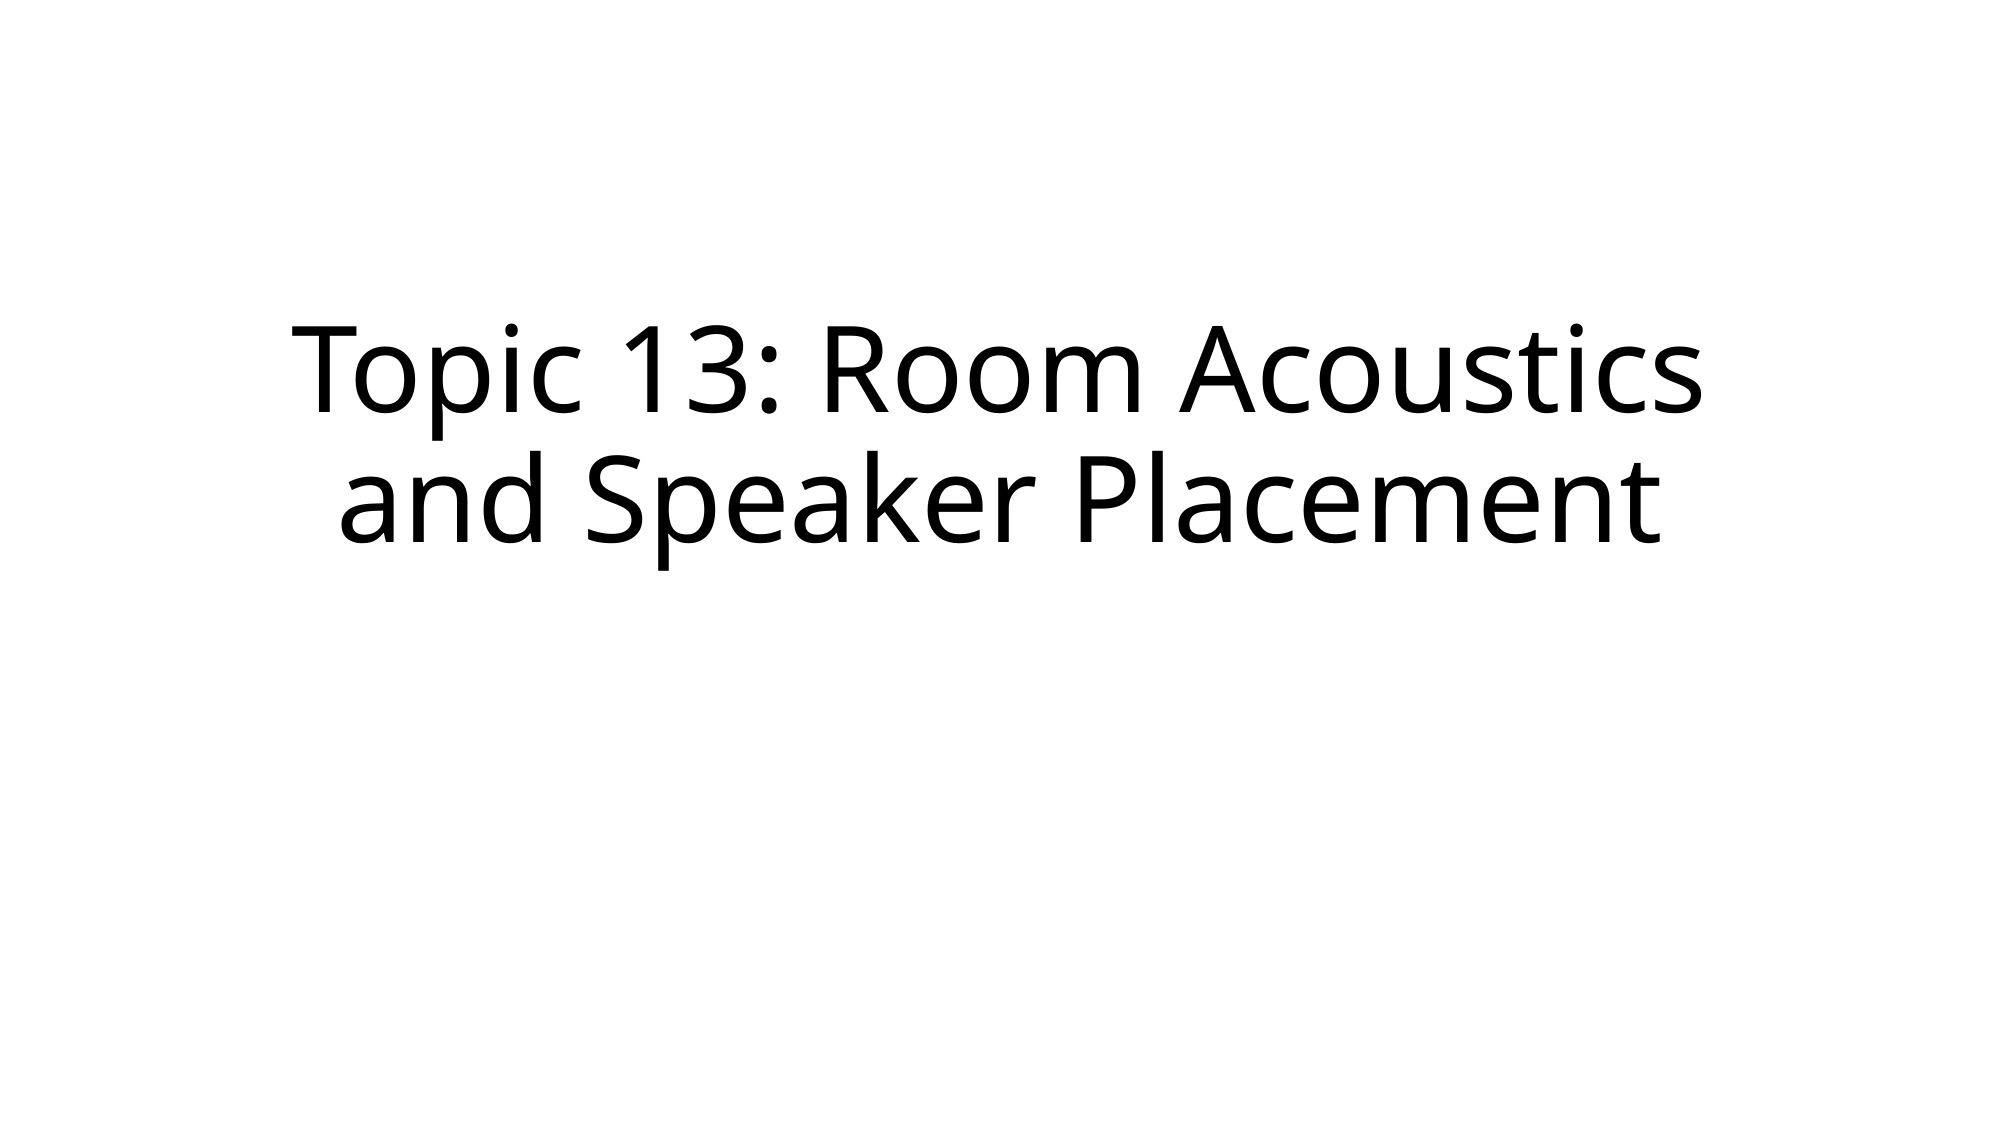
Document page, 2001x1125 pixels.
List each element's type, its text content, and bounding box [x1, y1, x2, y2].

title Topic 13: Room Acoustics and Speaker Placement [249, 184, 1750, 576]
